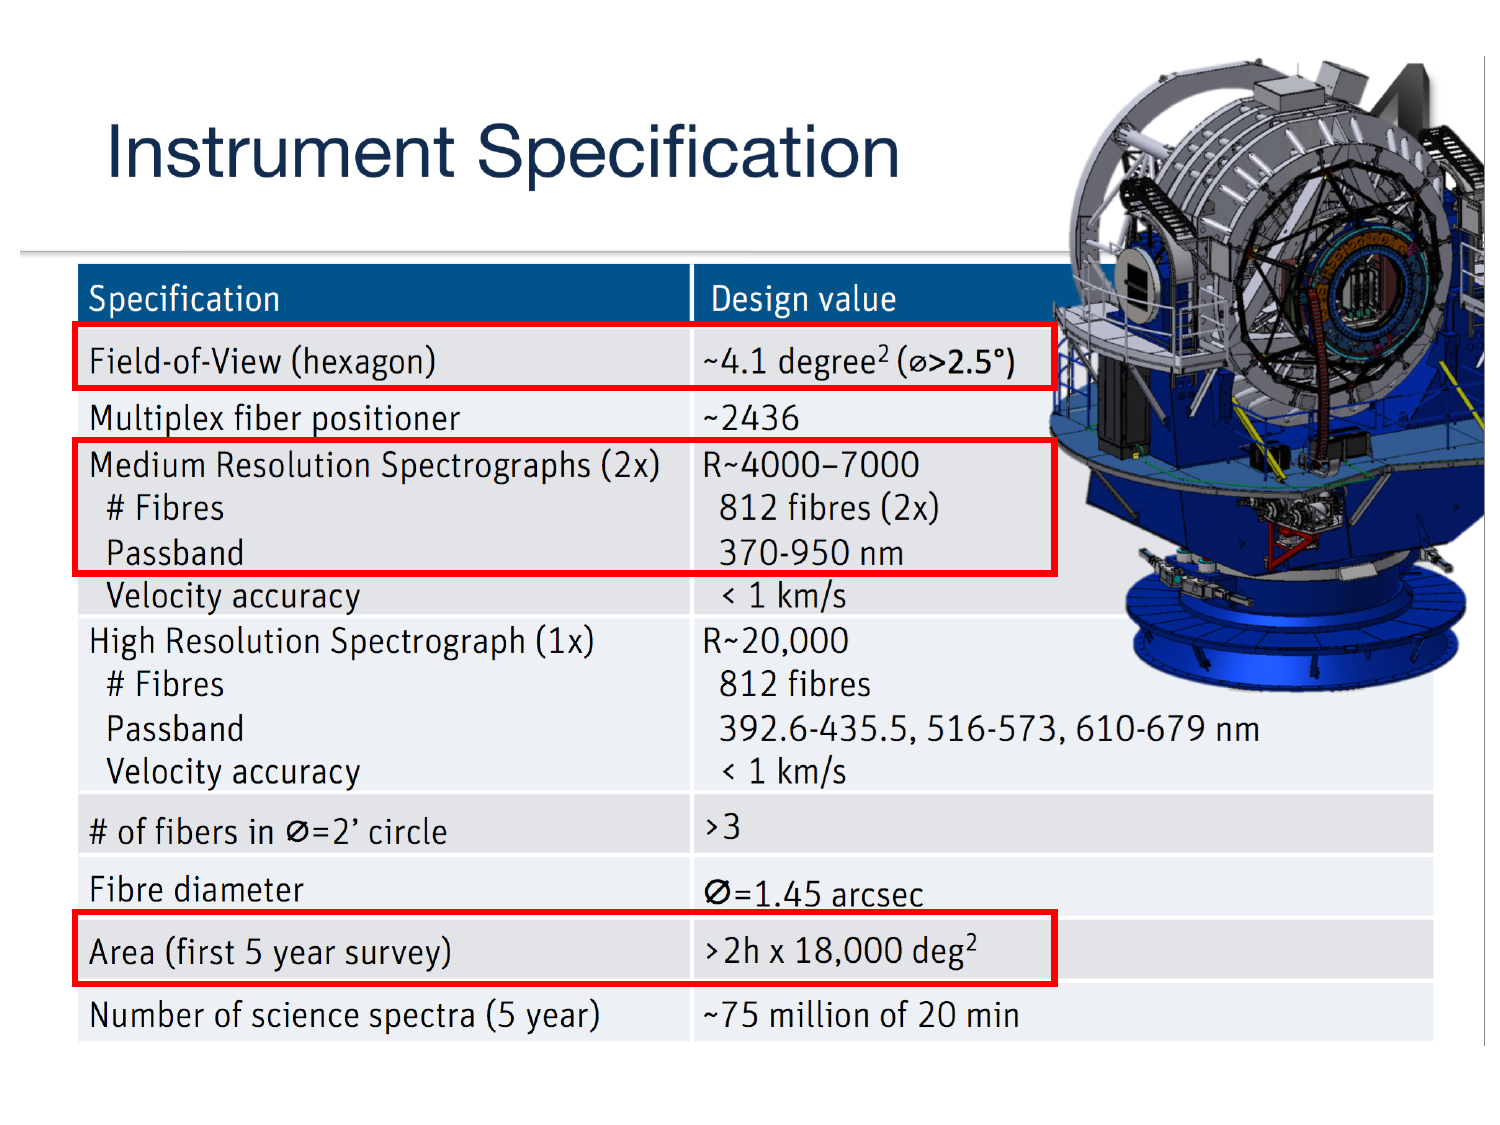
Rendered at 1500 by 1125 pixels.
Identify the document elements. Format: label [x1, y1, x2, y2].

list [20, 56, 1485, 1046]
